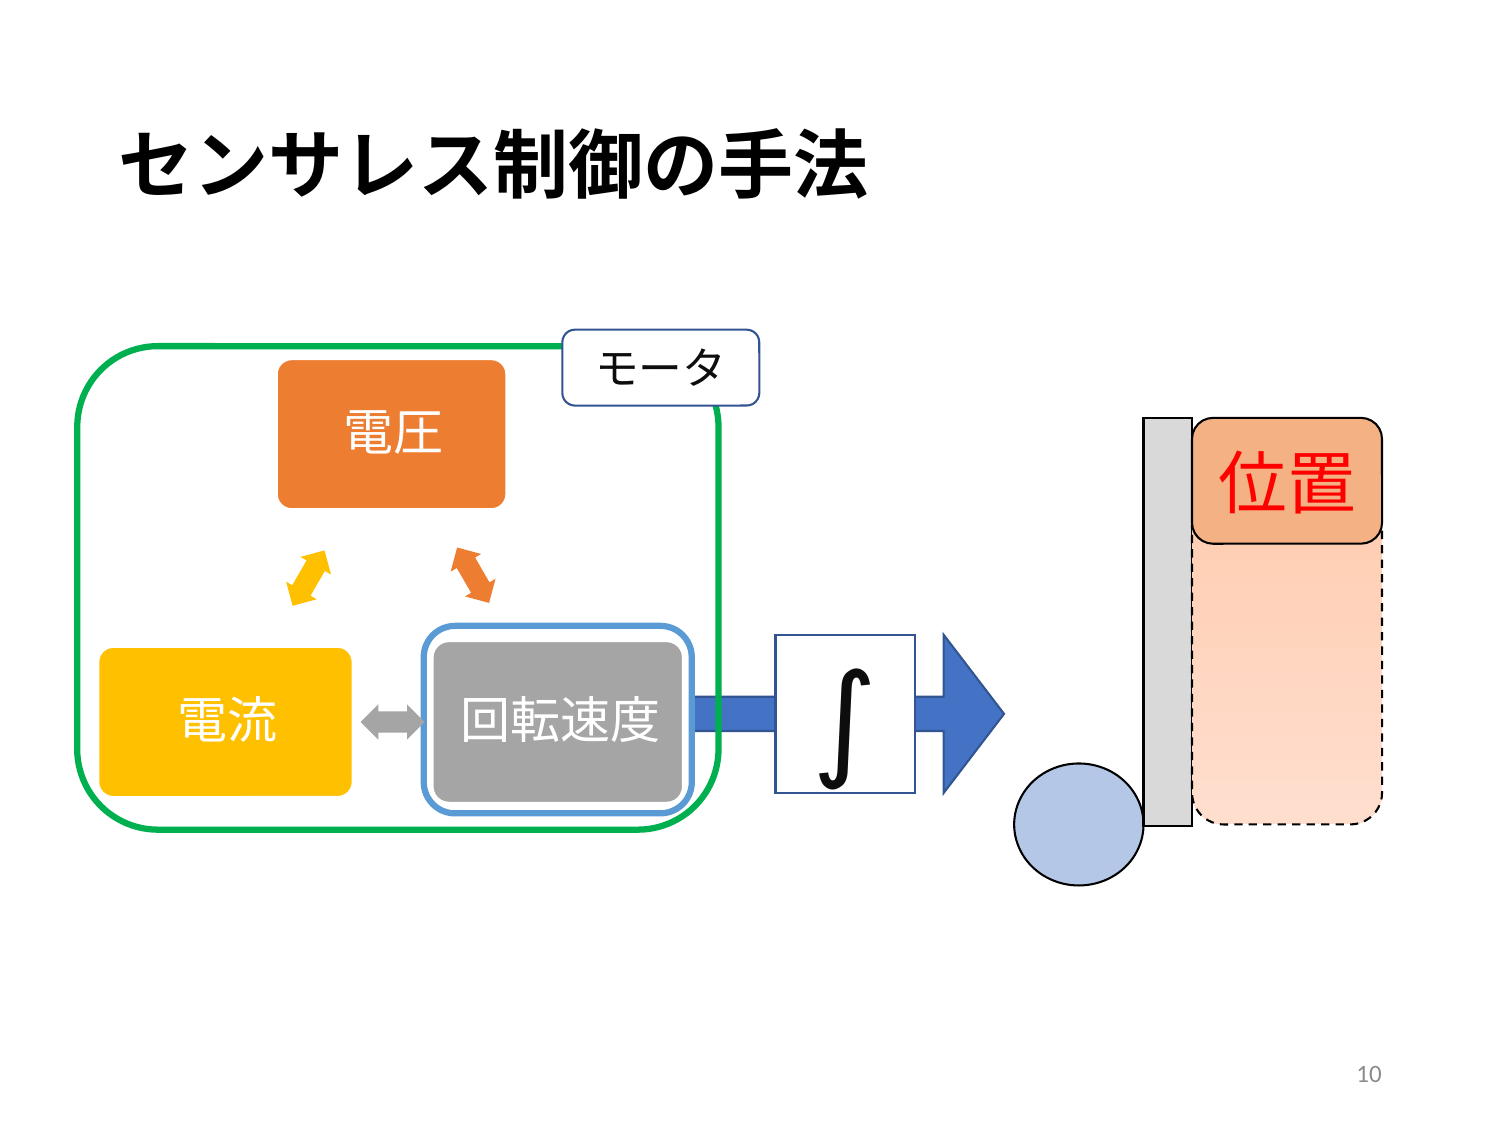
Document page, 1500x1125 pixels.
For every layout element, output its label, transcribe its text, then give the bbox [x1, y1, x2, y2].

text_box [69, 386, 712, 776]
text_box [1014, 417, 1383, 886]
text_box [916, 631, 1006, 797]
text_box [87, 345, 561, 386]
text_box ∫ [774, 634, 916, 794]
text_box [720, 695, 774, 733]
slide_number 9 [1059, 1042, 1397, 1103]
text_box モータ [561, 328, 761, 407]
title センサレス制御の手法 [103, 59, 1397, 278]
text_box [80, 407, 720, 831]
